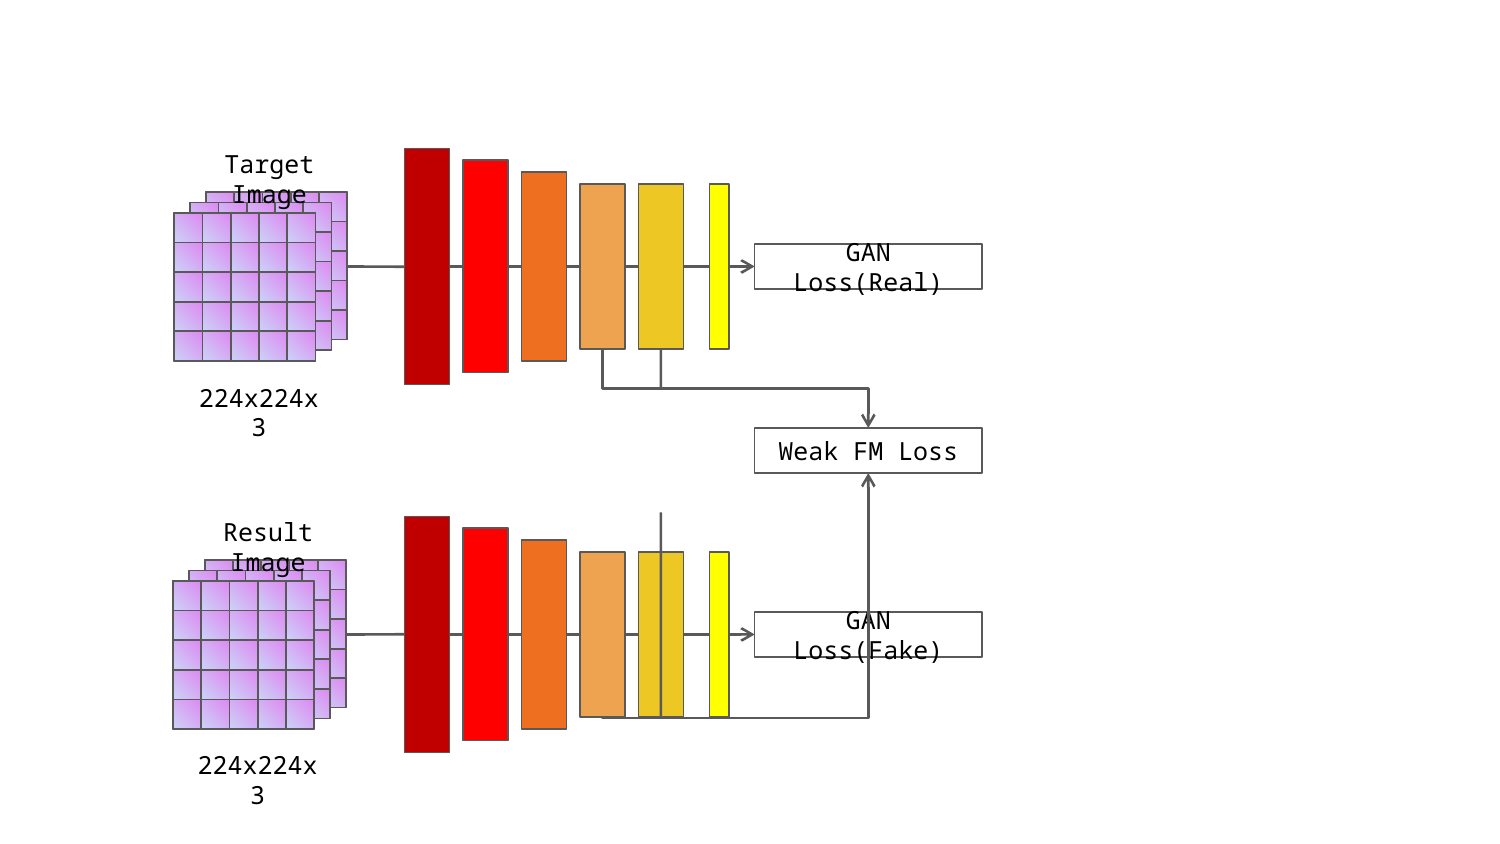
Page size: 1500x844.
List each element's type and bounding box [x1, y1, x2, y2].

text_box [182, 516, 354, 551]
text_box [172, 516, 659, 753]
text_box [193, 382, 324, 417]
text_box [192, 750, 323, 785]
text_box [870, 611, 982, 657]
text_box [173, 148, 982, 716]
text_box [183, 148, 355, 183]
